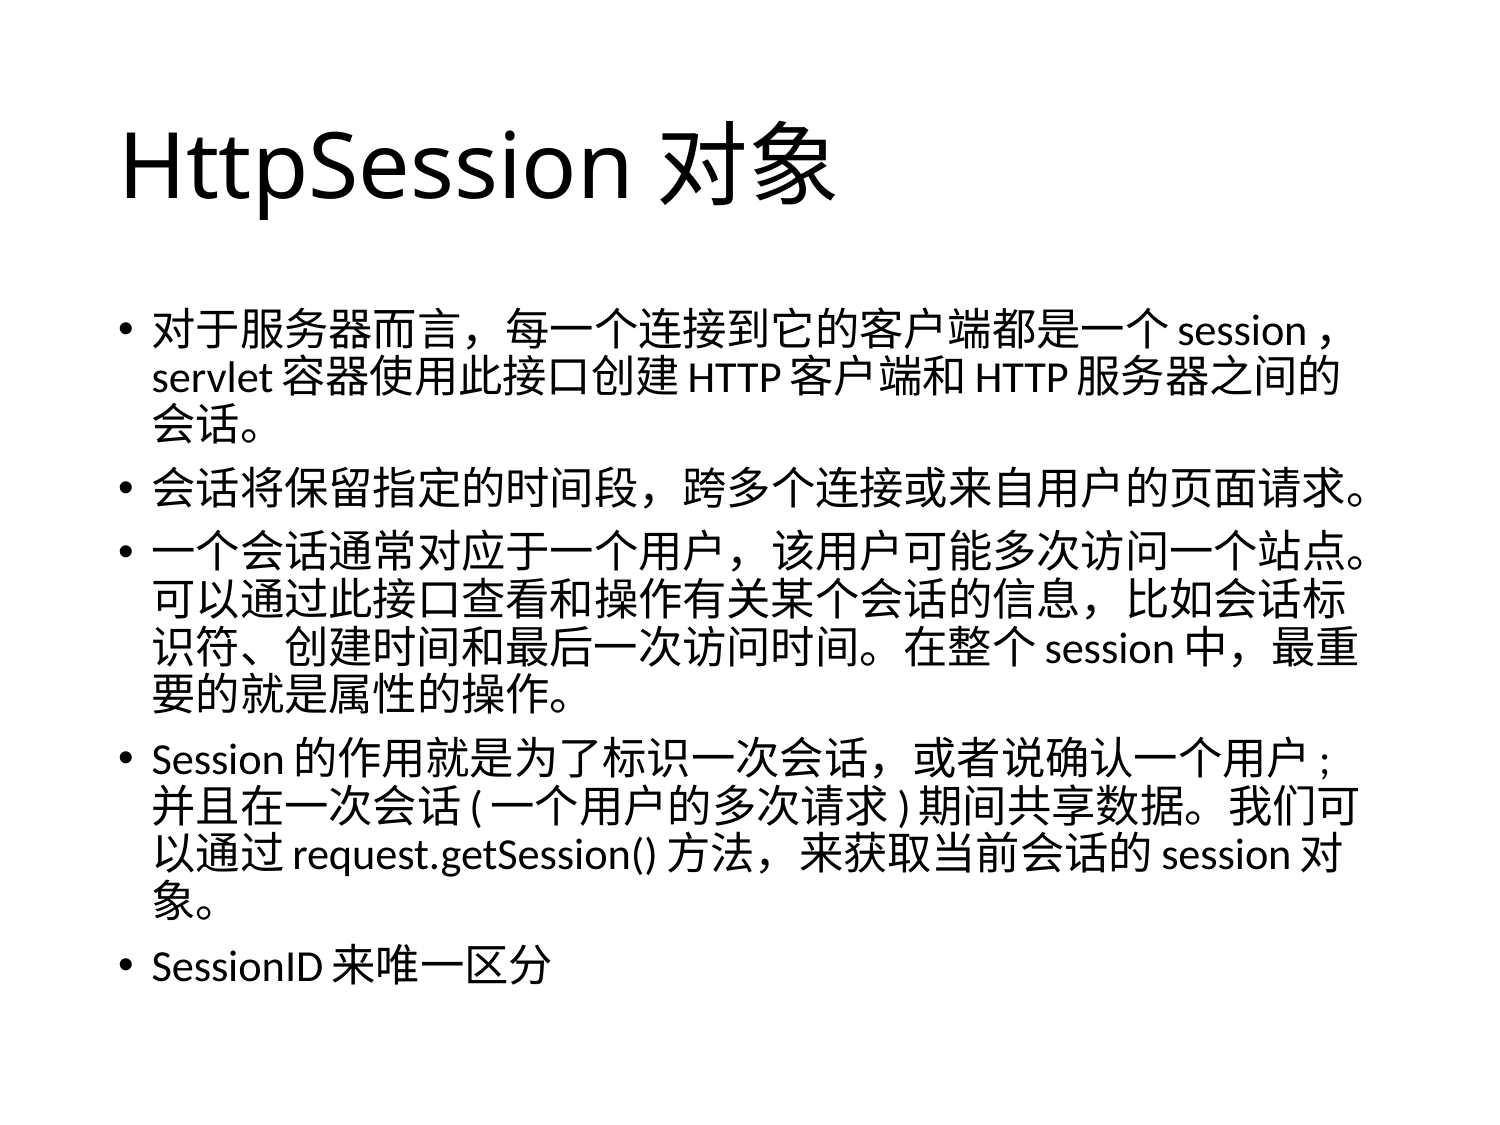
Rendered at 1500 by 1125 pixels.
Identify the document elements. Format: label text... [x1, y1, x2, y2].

title HttpSession对象 [103, 59, 1397, 278]
list 对于服务器而言，每一个连接到它的客户端都是一个session，servlet容器使用此接口创建HTTP客户端和HTTP服务器之间的会话。 会话将保留指定的时间段，跨多个连接或来自用户的页面请求。 一个会话通常对应于一个用户，该用户可能多次访问一个站点。可以通过此接口查看和操作有关某个会话的信息，比如会话标识符、创建时间和最后一次访问时间。在整个session中，最重要的就是属性的操作。 Session的作用就是为了标识一次会话，或者说确认一个用户;并且在一次会话(一个用户的多次请求)期间共享数据。我们可以通过request.getSession()方法，来获取当前会话的session对象。 SessionID来唯一区分 [103, 299, 1397, 1014]
